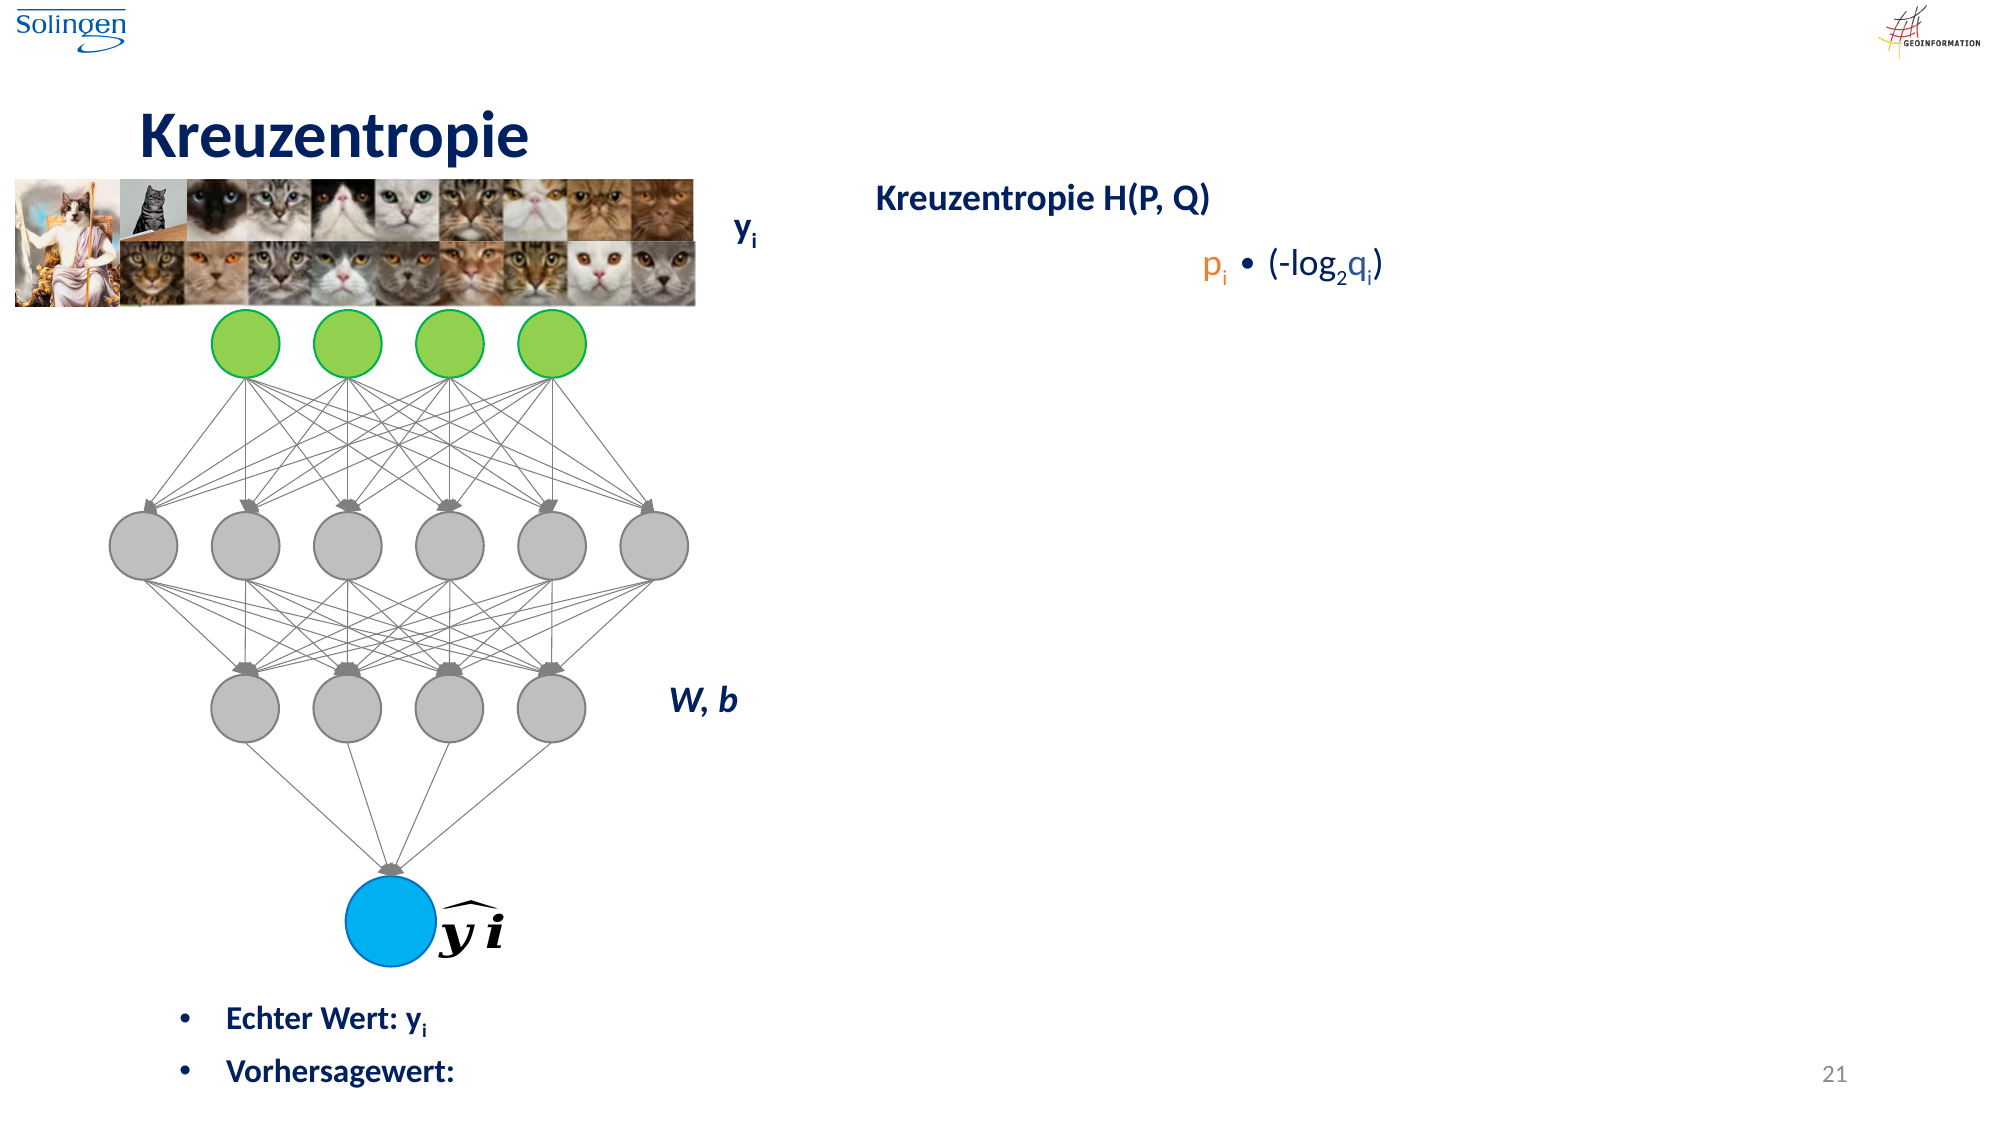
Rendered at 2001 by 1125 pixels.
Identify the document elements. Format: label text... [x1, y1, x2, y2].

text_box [15, 179, 812, 967]
text_box Kreuzentropie [125, 83, 1356, 178]
slide_number 21 [1773, 1042, 1863, 1103]
picture [1878, 5, 1980, 59]
text_box Kreuzentropie H(P, Q) [861, 165, 1244, 226]
picture [17, 9, 126, 53]
